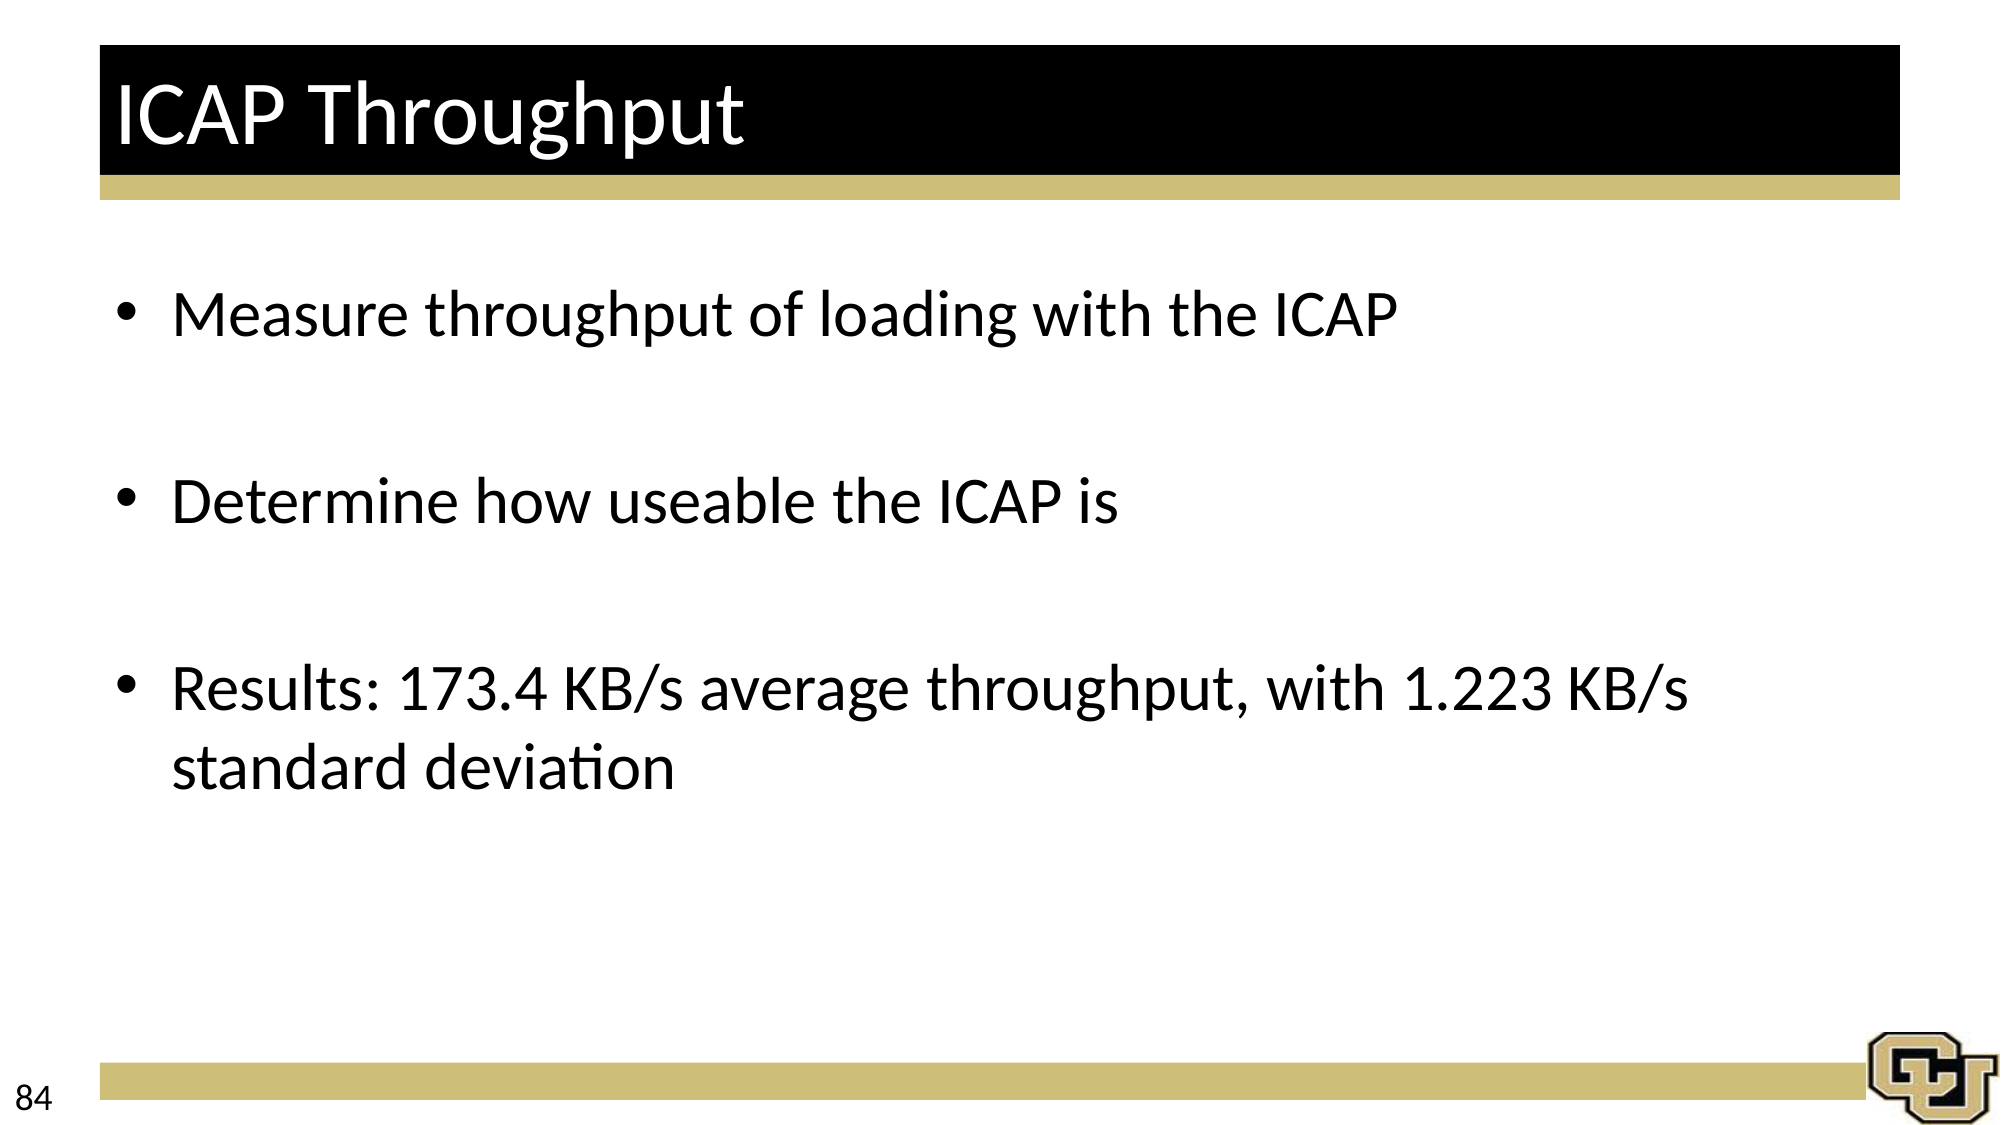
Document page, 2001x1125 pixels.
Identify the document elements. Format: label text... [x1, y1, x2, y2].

list Measure throughput of loading with the ICAP Determine how useable the ICAP is Results: 173.4 KB/s average throughput, with 1.223 KB/s standard deviation [99, 262, 1900, 1005]
title ICAP Throughput [99, 45, 1900, 175]
slide_number 84 [0, 1065, 467, 1125]
picture [1866, 1032, 2000, 1125]
